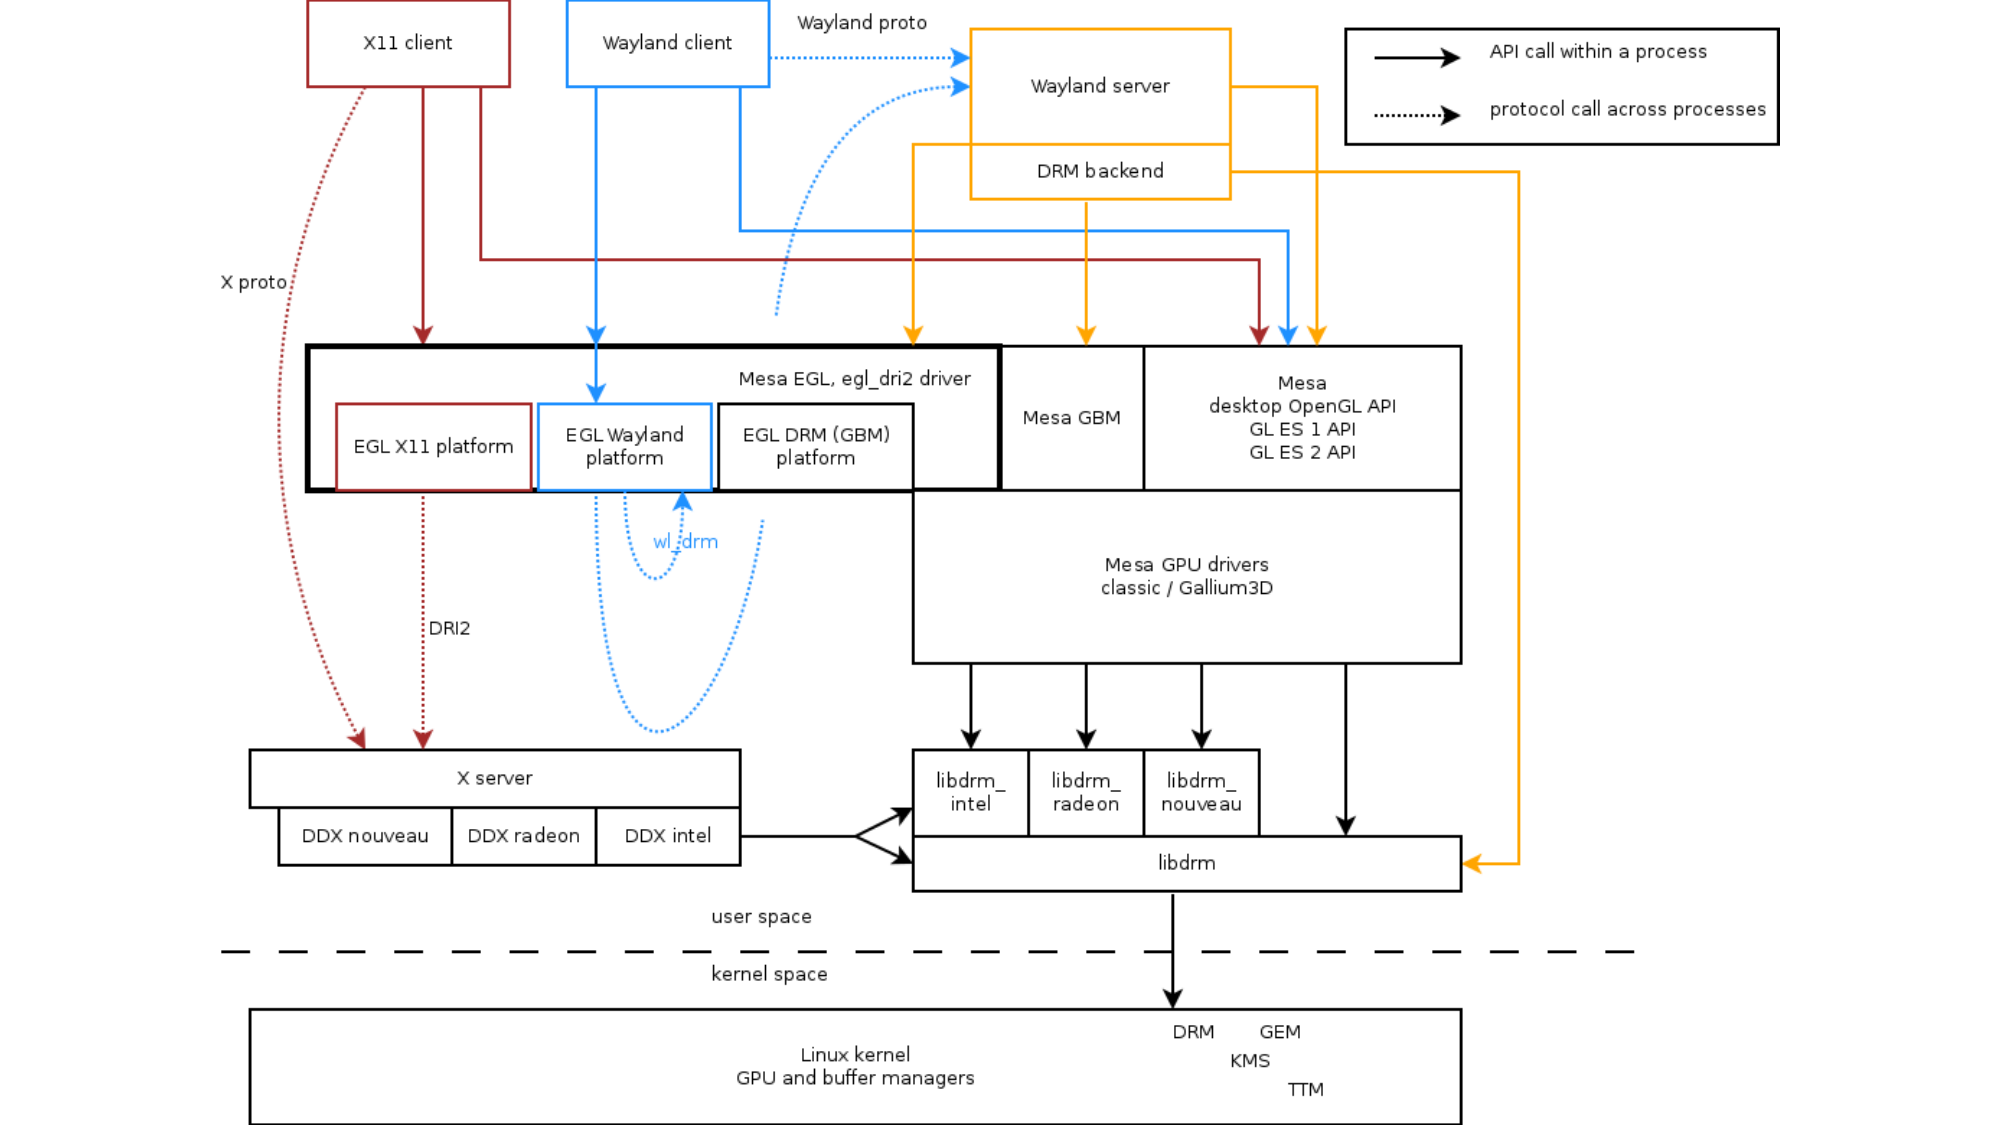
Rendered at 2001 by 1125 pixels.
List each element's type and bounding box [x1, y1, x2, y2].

picture [220, 0, 1780, 1125]
